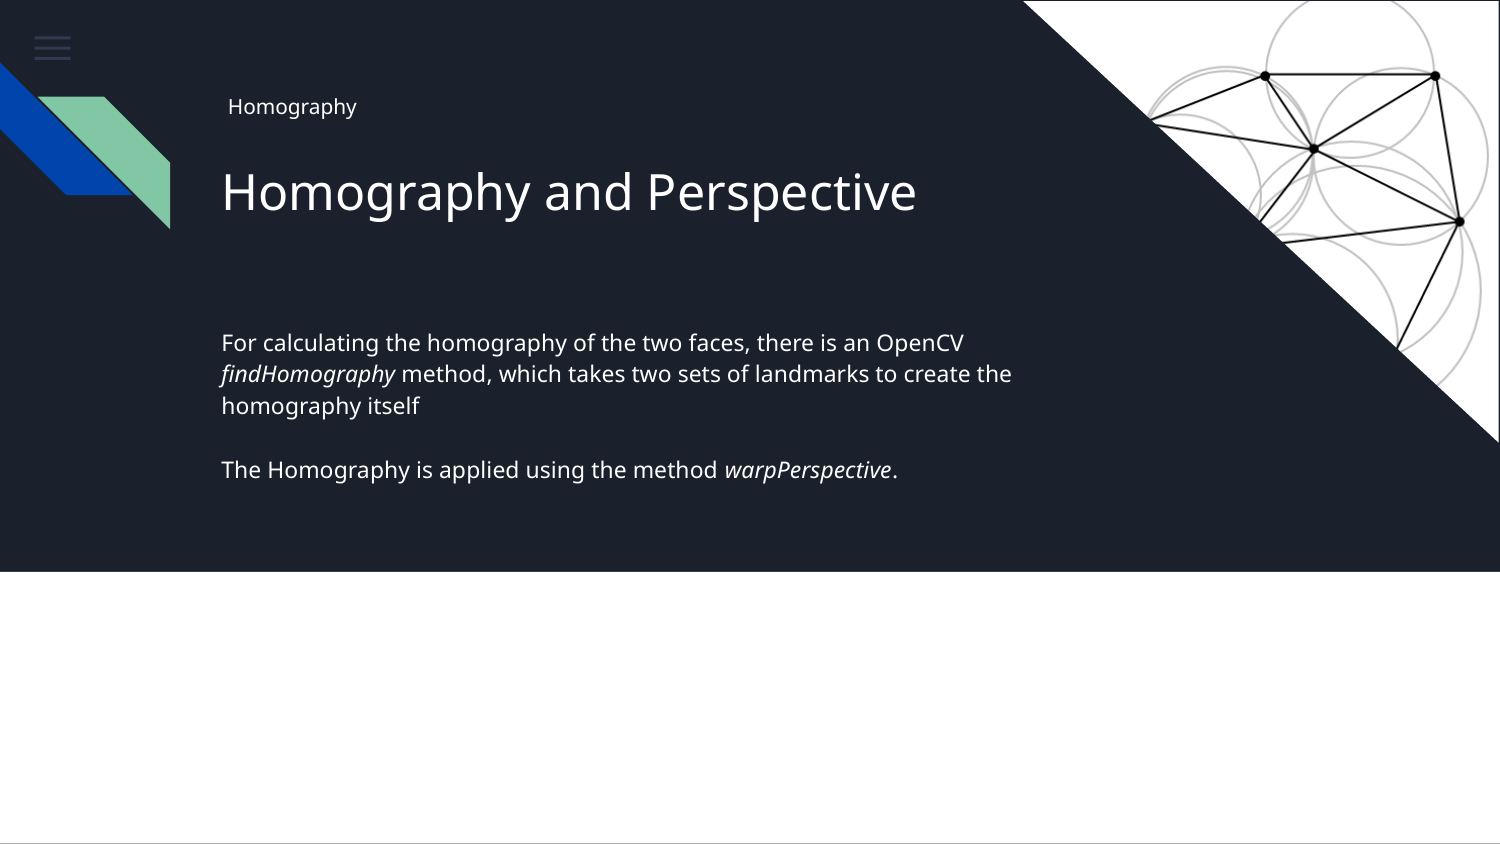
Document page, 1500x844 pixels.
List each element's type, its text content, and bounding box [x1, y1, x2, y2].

title Homography [212, 75, 706, 136]
picture [1022, 0, 1499, 443]
title Homography and Perspective [206, 136, 1017, 235]
list For calculating the homography of the two faces, there is an OpenCV findHomography method, which takes two sets of landmarks to create the homography itself The Homography is applied using the method warpPerspective. [206, 309, 1144, 515]
